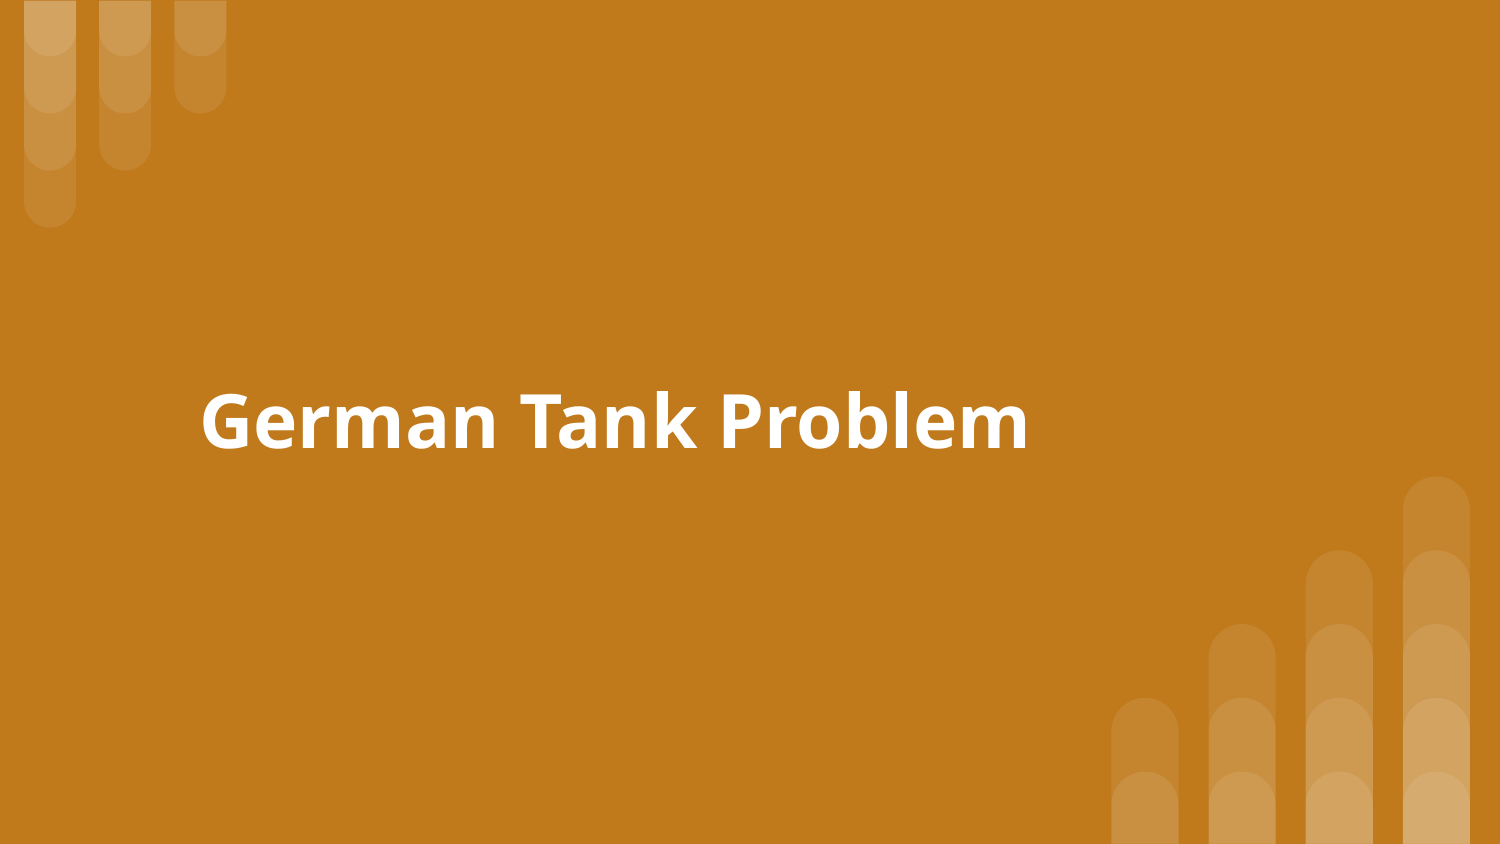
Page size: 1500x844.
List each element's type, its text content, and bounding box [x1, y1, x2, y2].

title German Tank Problem [135, 264, 1097, 572]
